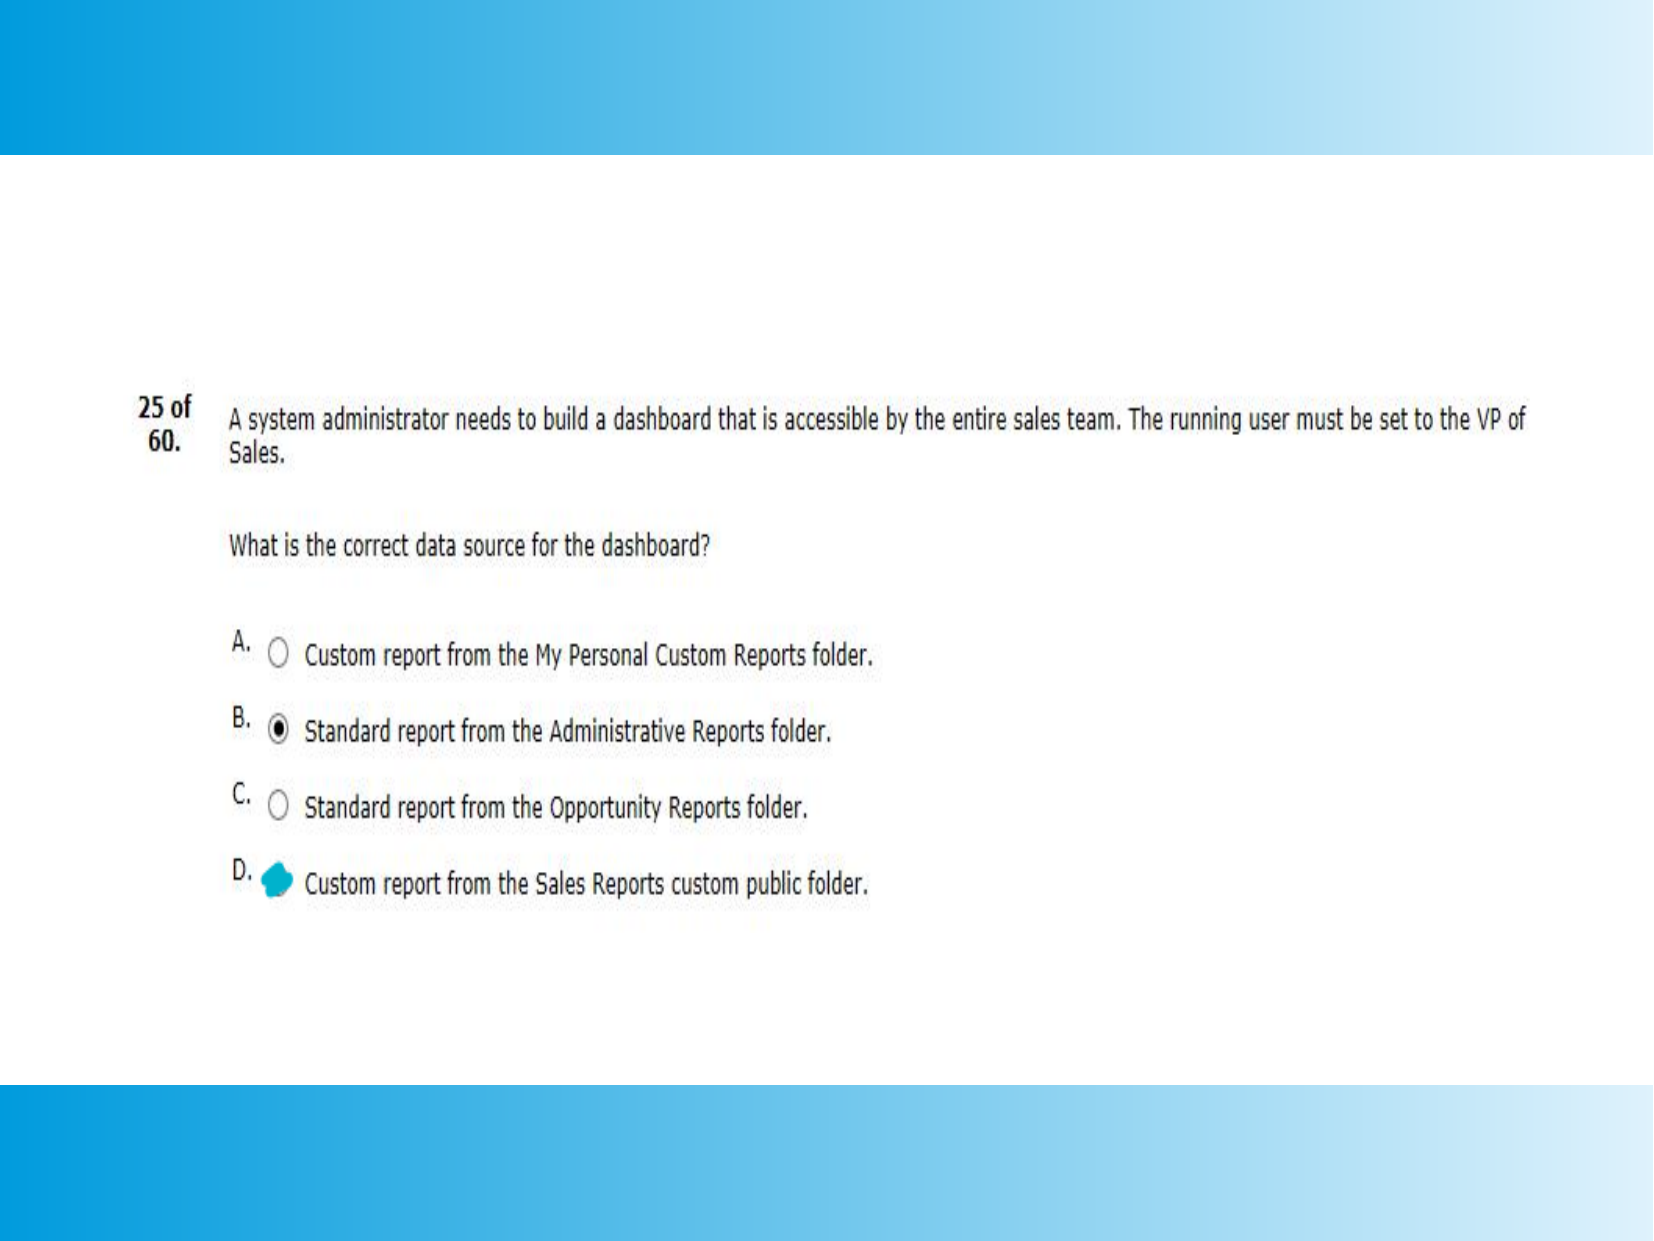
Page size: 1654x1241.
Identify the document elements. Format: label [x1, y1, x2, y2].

text_box [82, 49, 1571, 154]
picture [123, 354, 1530, 934]
text_box [82, 290, 1571, 1010]
